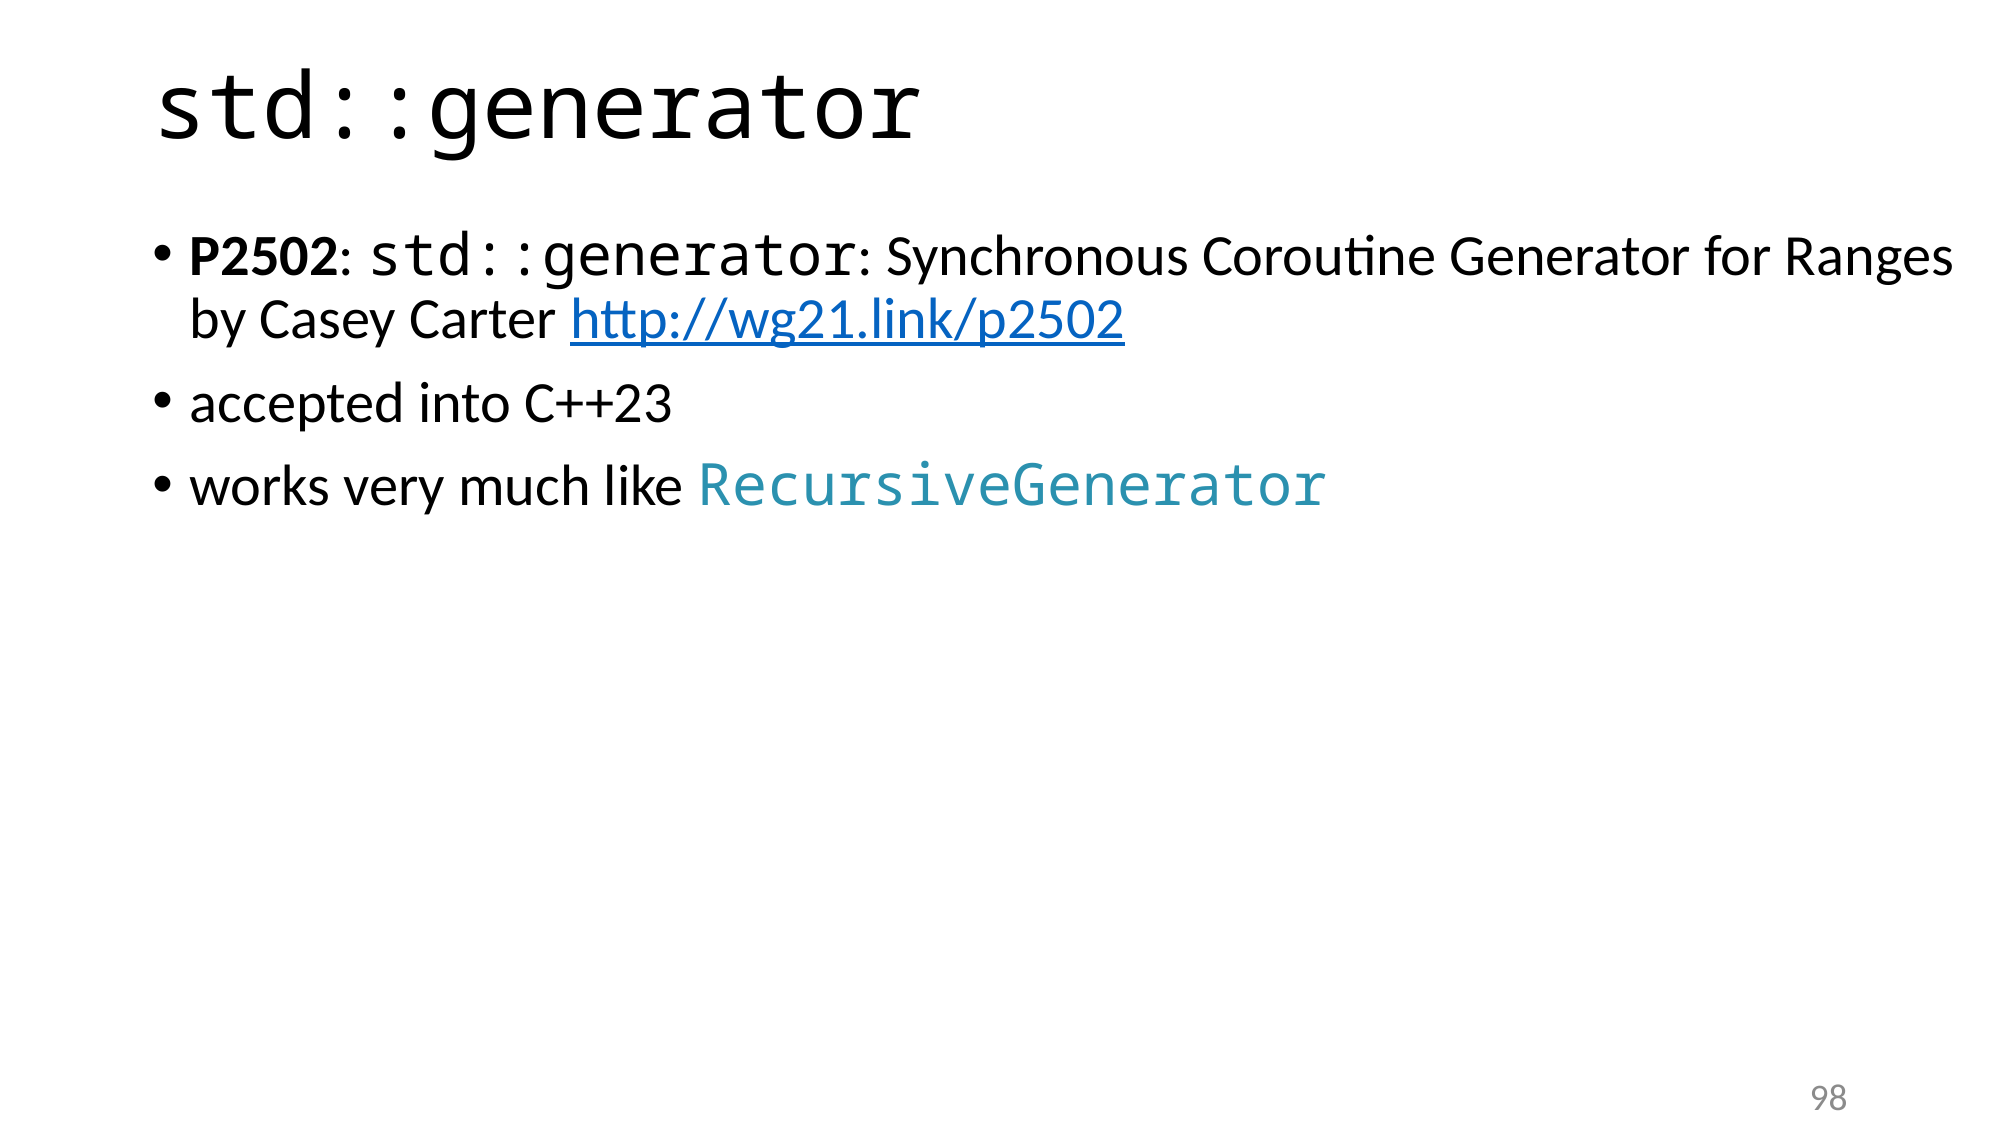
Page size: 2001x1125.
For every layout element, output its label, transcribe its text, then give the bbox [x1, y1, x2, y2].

title std::generator [137, 0, 1863, 217]
slide_number 98 [1412, 1065, 1863, 1125]
list P2502: std::generator: Synchronous Coroutine Generator for Ranges by Casey Carter http://wg21.link/p2502 accepted into C++23 works very much like RecursiveGenerator [137, 217, 2000, 1066]
